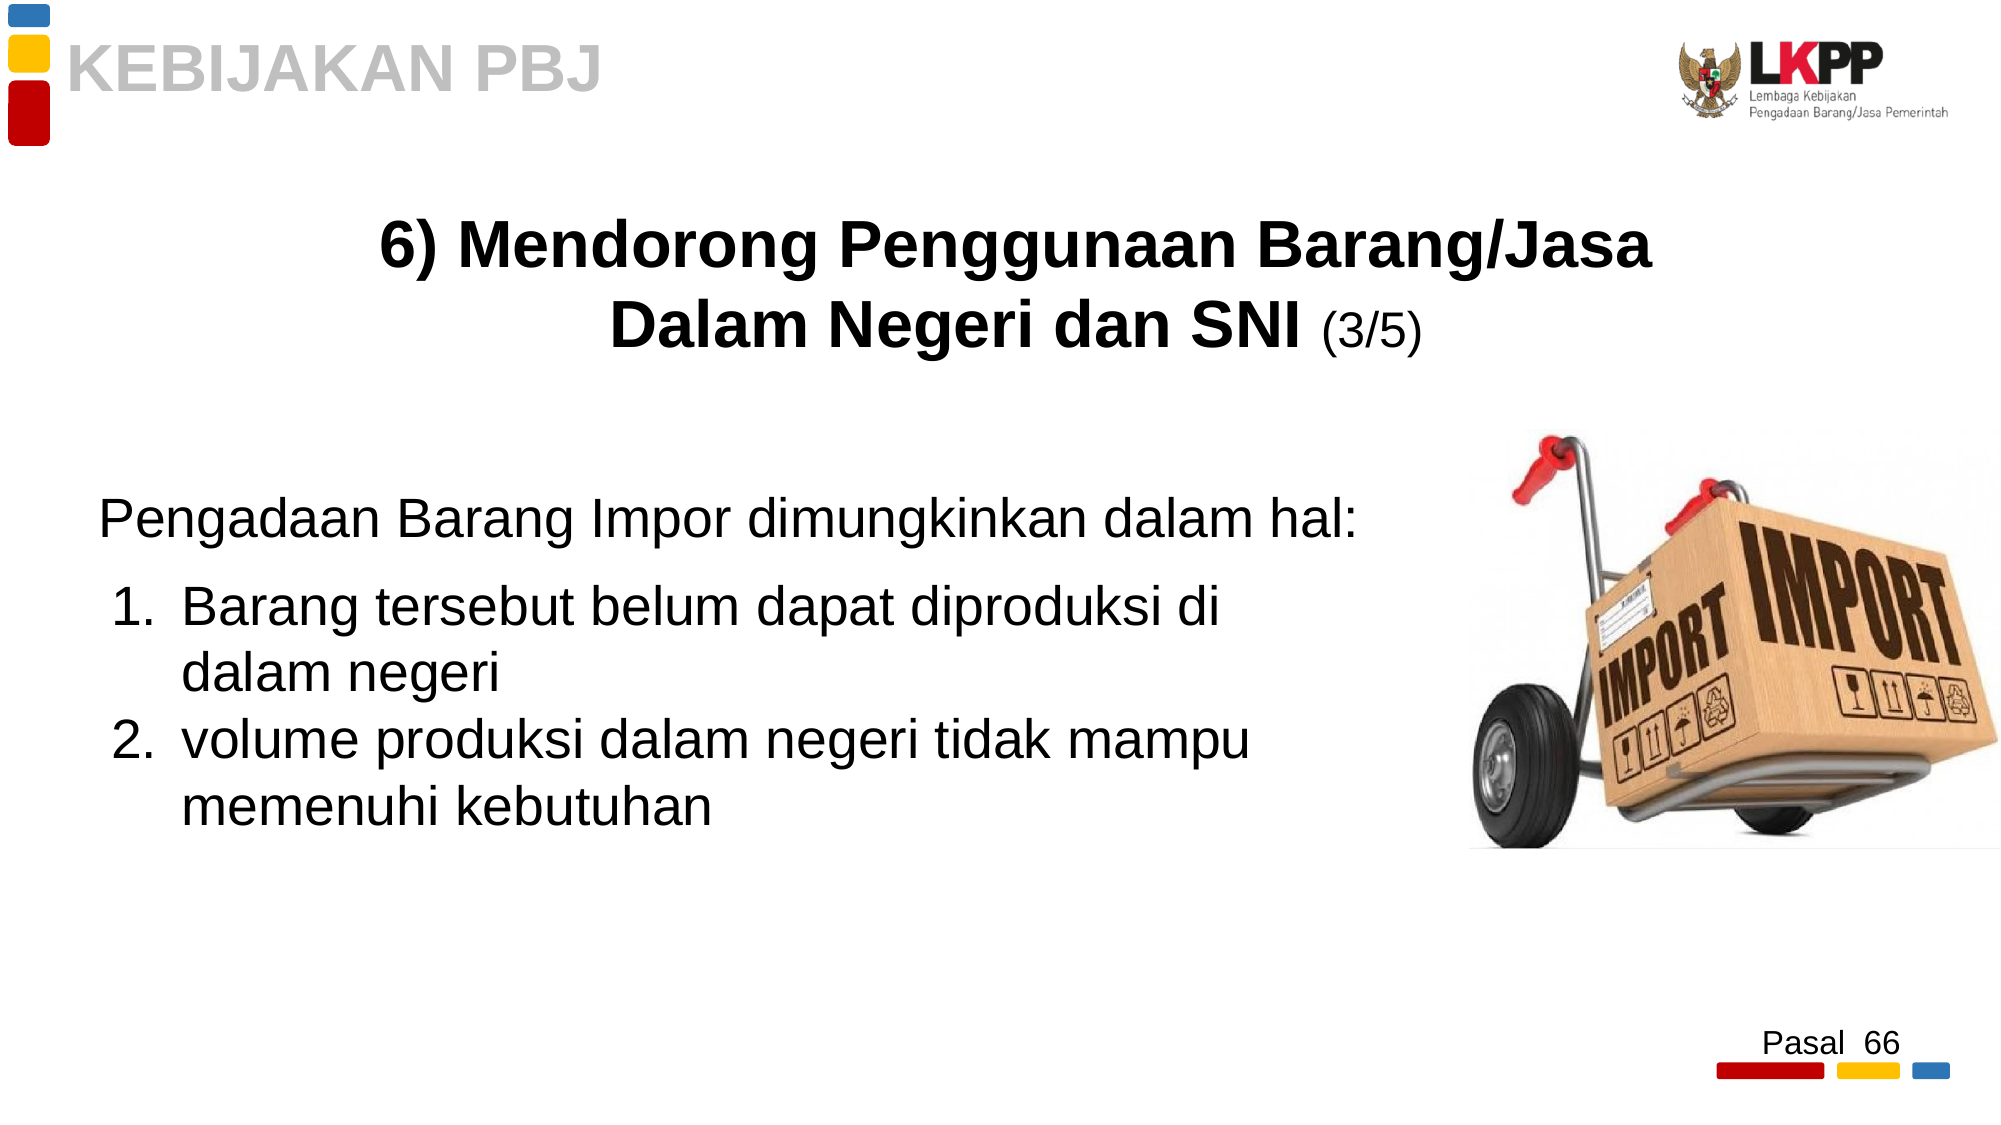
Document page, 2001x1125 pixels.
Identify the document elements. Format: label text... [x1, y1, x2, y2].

text_box Pasal 66 [1634, 993, 2000, 1089]
text_box Pengadaan Barang Impor dimungkinkan dalam hal: [83, 474, 1469, 557]
text_box [1654, 15, 1971, 146]
text_box KEBIJAKAN PBJ [66, 16, 1534, 113]
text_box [1716, 1062, 1950, 1080]
text_box 6) Mendorong Penggunaan Barang/Jasa Dalam Negeri dan SNI (3/5) [283, 233, 1750, 330]
text_box Barang tersebut belum dapat diproduksi di dalam negeri volume produksi dalam negeri tidak mampu memenuhi kebutuhan [72, 562, 1400, 844]
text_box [0, 54, 100, 96]
picture [1469, 429, 2000, 849]
